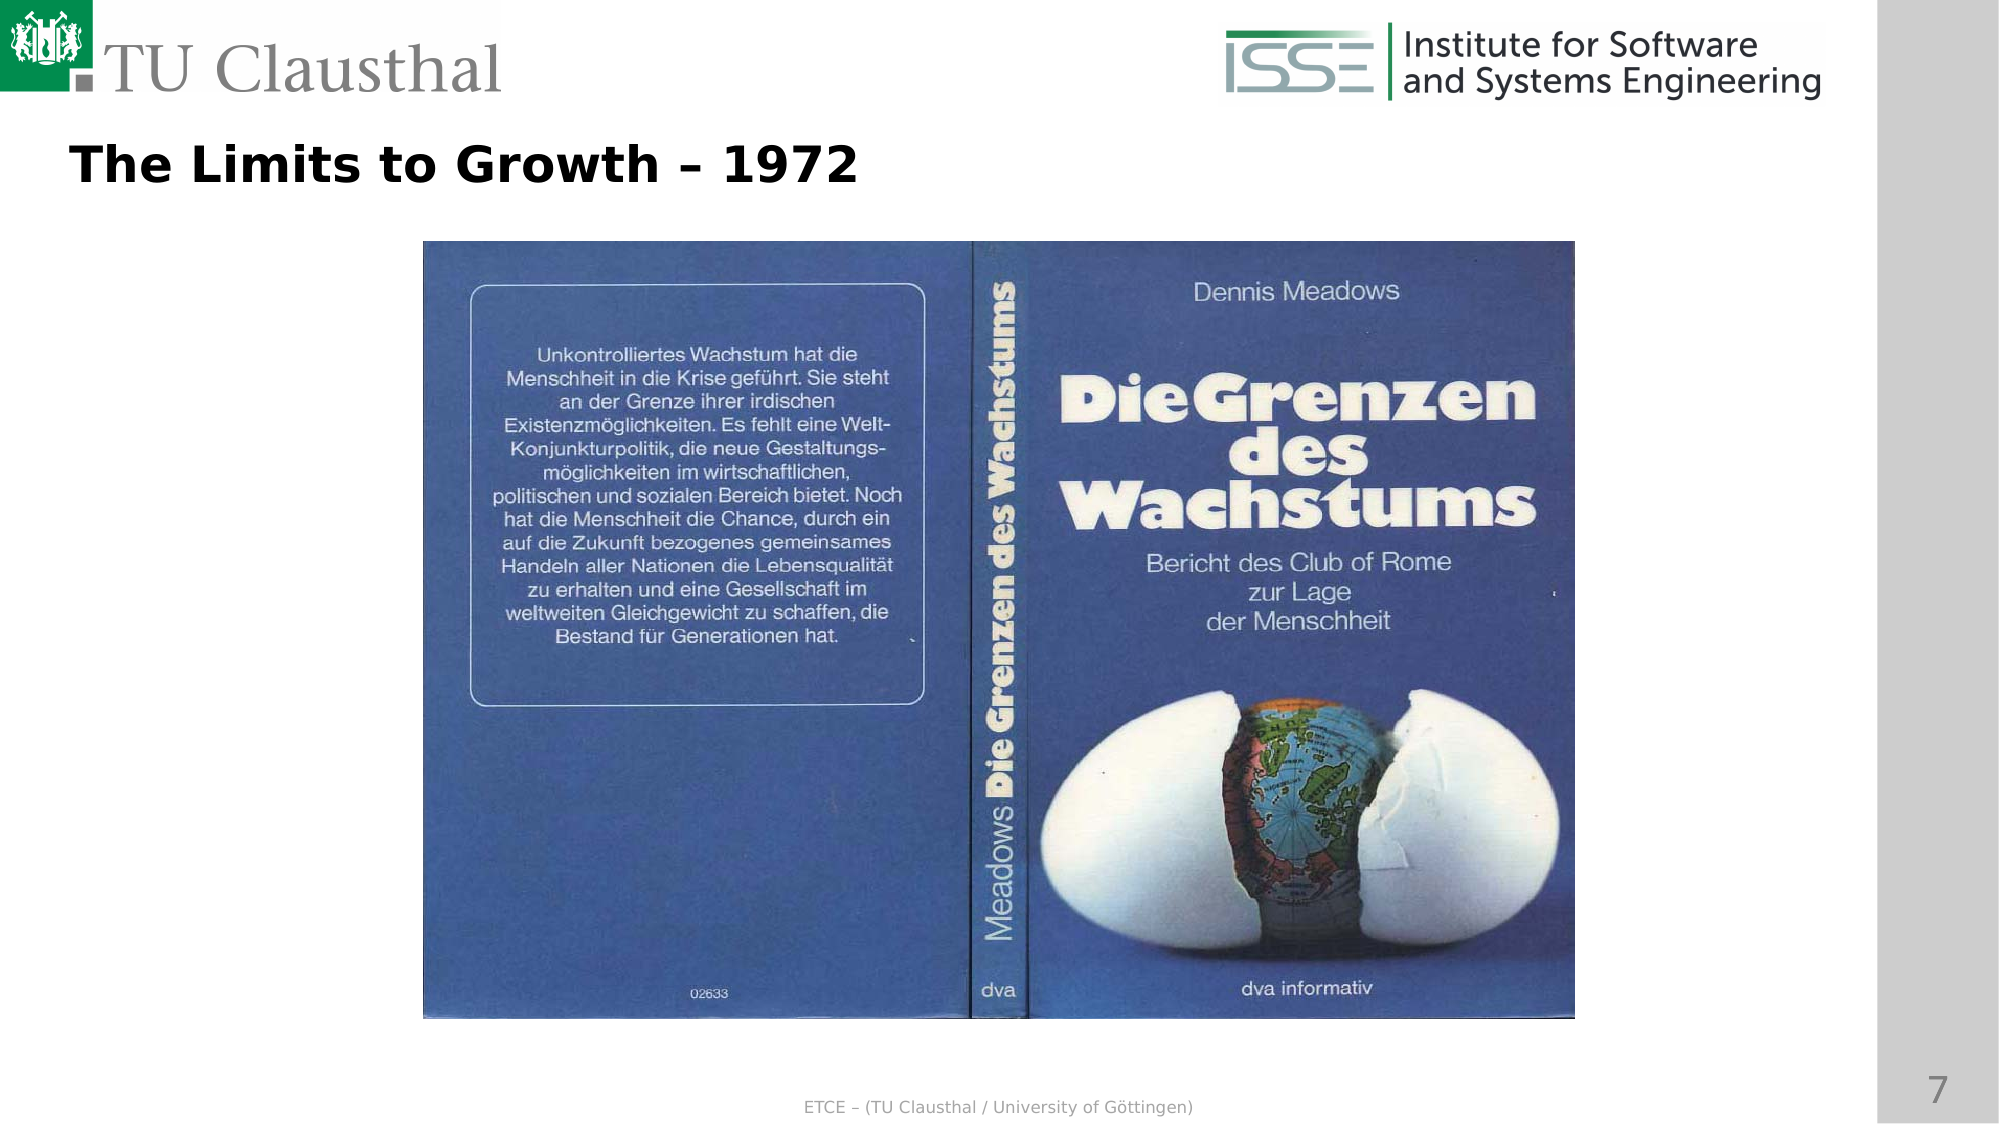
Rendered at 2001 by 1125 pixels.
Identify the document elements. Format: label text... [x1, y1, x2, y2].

picture [423, 241, 1575, 1019]
picture [1218, 22, 1826, 107]
text_box The Limits to Growth – 1972 [55, 125, 1818, 207]
picture [0, 0, 501, 92]
text_box [55, 208, 1818, 1034]
